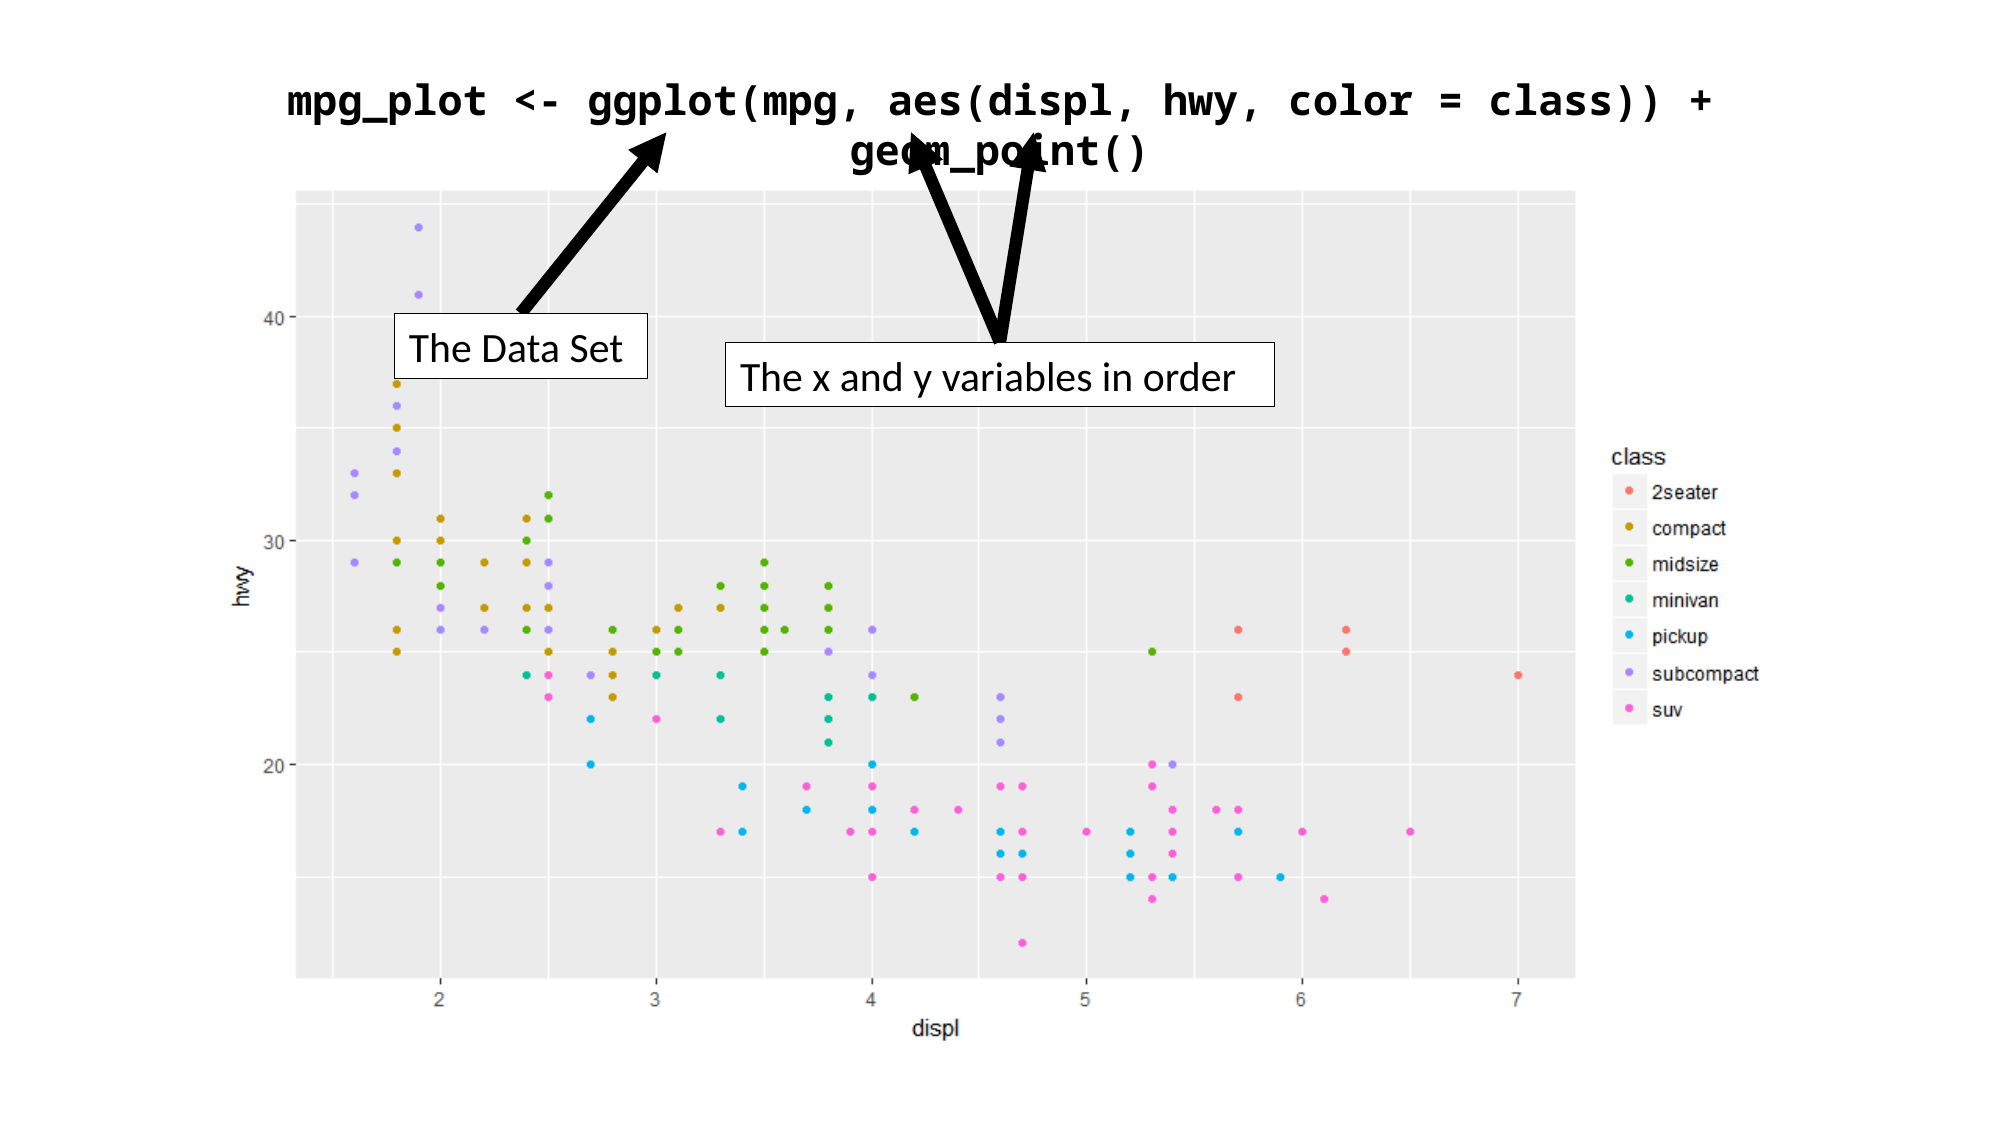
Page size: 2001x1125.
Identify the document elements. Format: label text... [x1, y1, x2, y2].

text_box mpg_plot <- ggplot(mpg, aes(displ, hwy, color = class)) + geom_point() [153, 66, 1847, 182]
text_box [911, 132, 999, 342]
picture [218, 180, 1782, 1052]
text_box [520, 132, 667, 314]
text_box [999, 132, 1034, 342]
